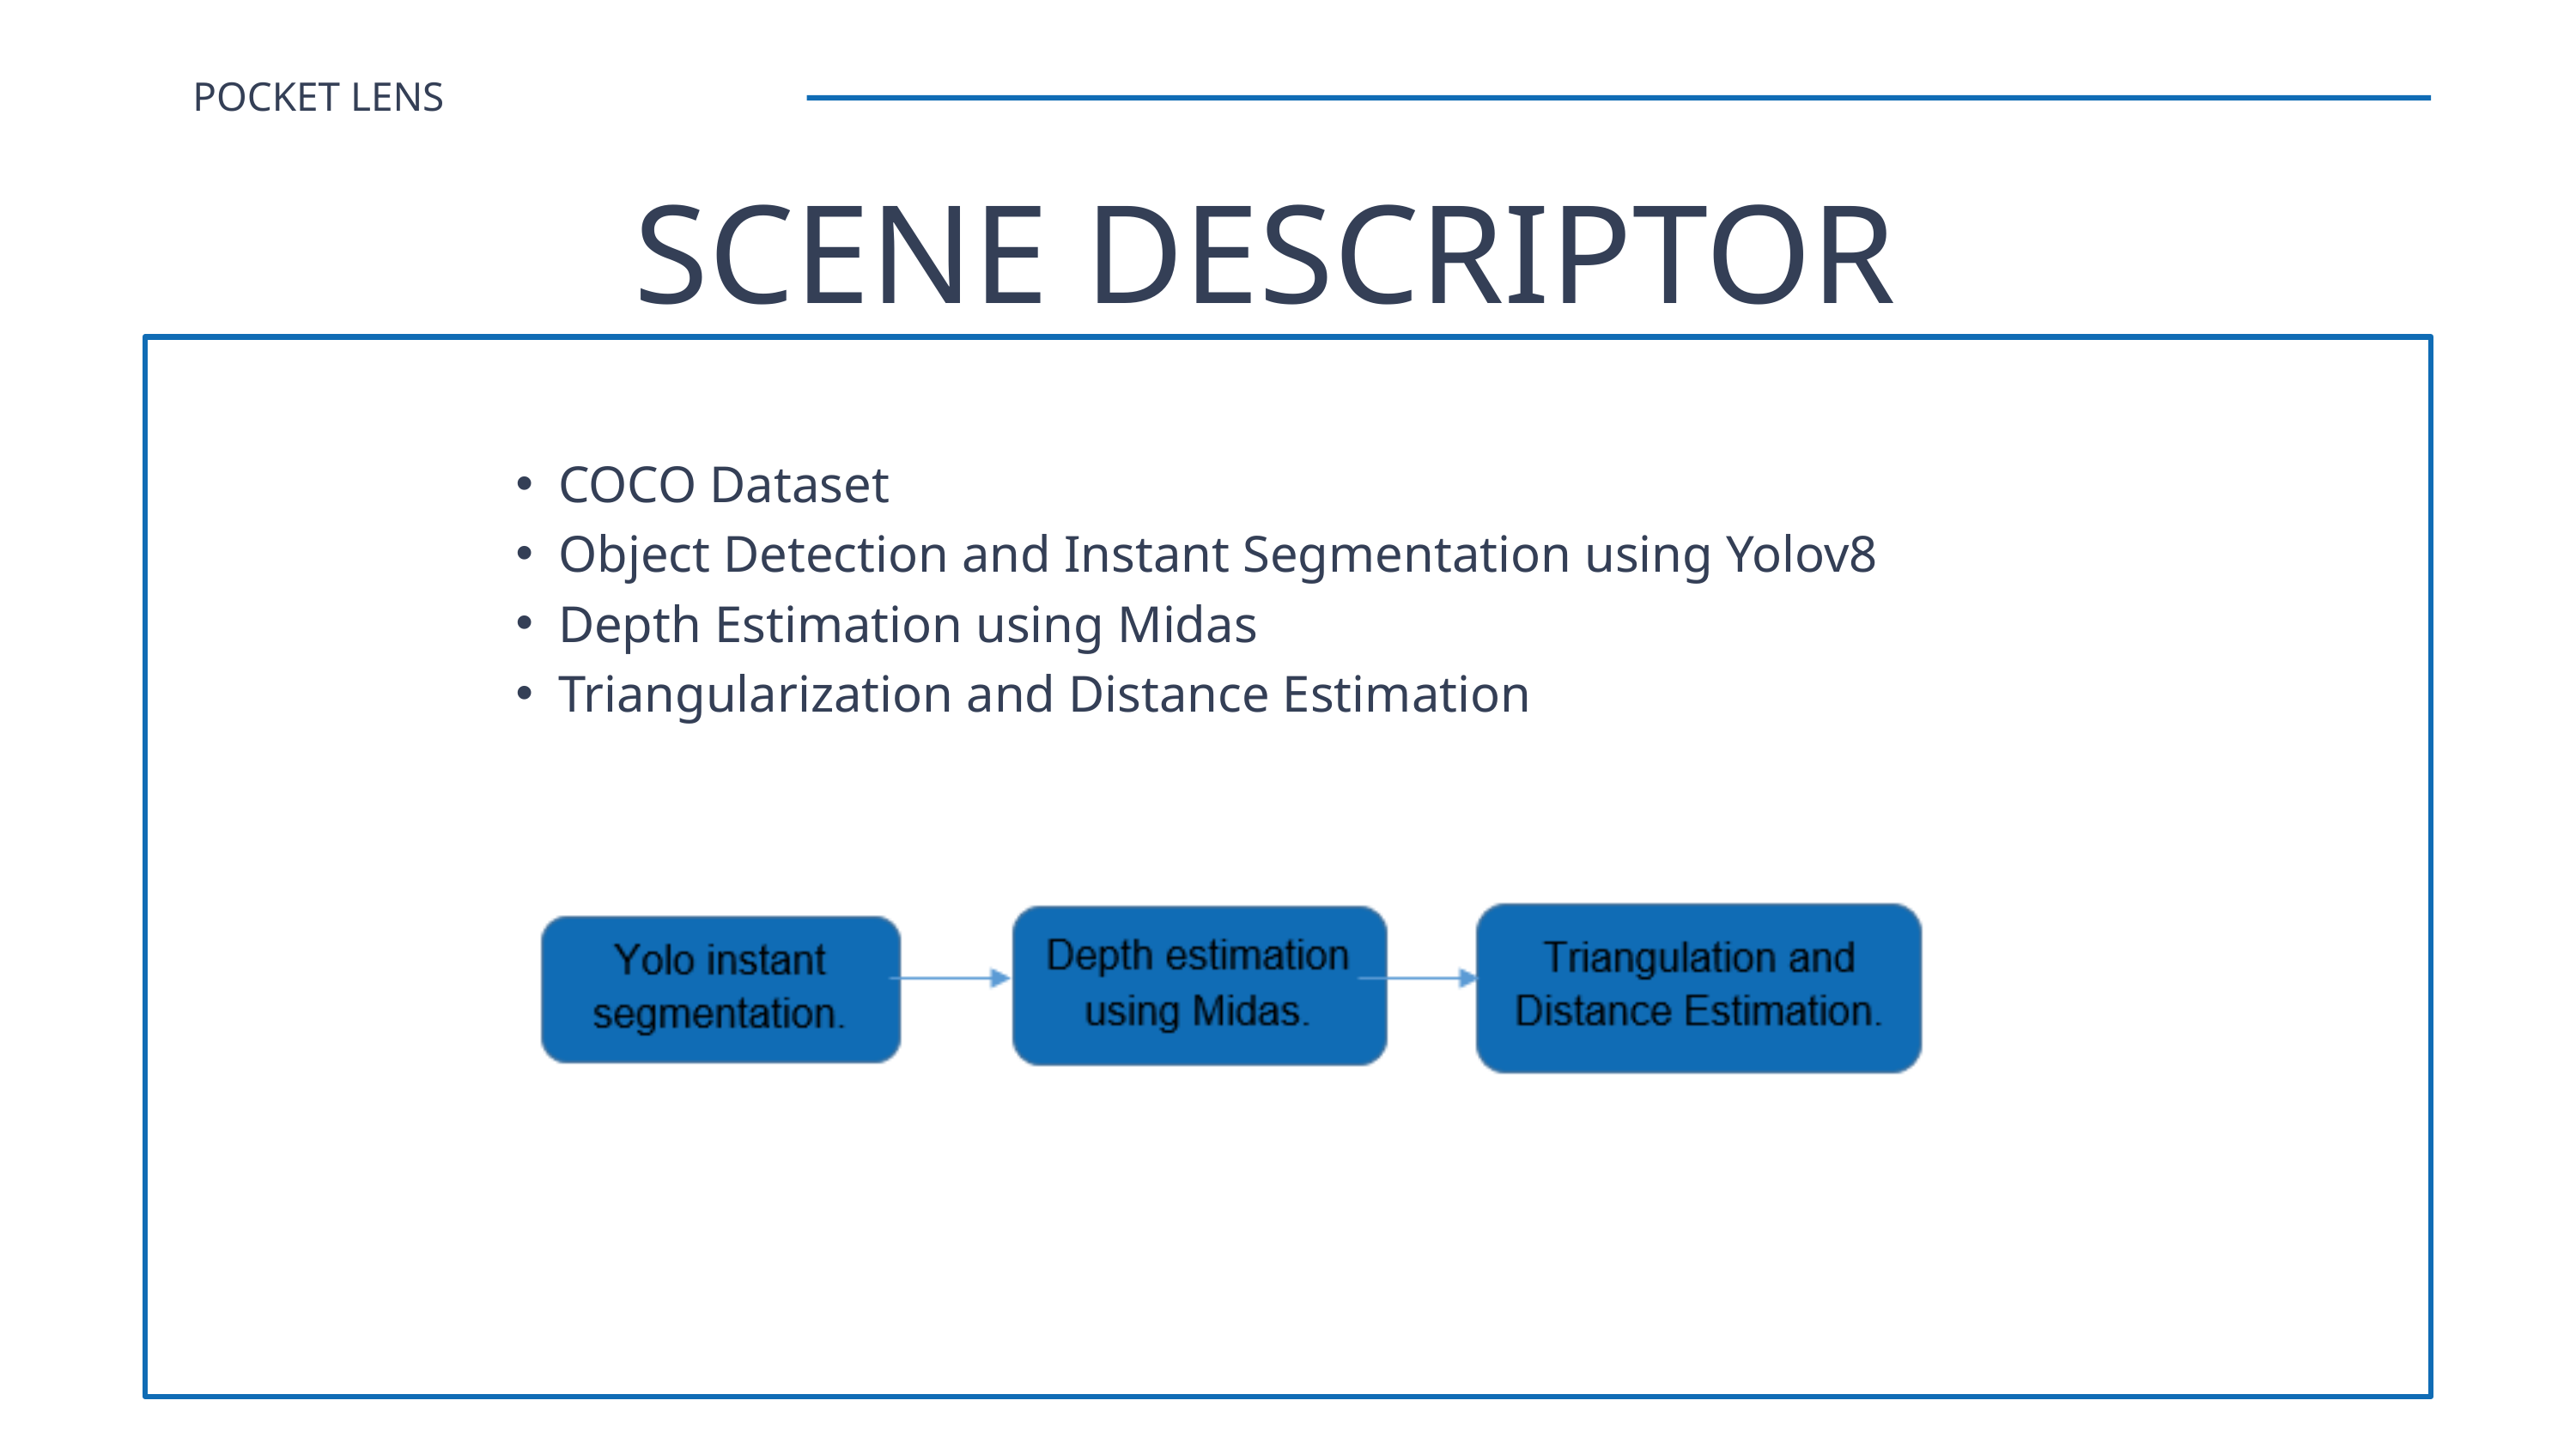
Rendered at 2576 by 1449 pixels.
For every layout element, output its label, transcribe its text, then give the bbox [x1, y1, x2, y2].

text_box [144, 336, 2432, 1397]
text_box POCKET LENS [192, 64, 698, 119]
text_box SCENE DESCRIPTOR [122, 194, 2409, 330]
